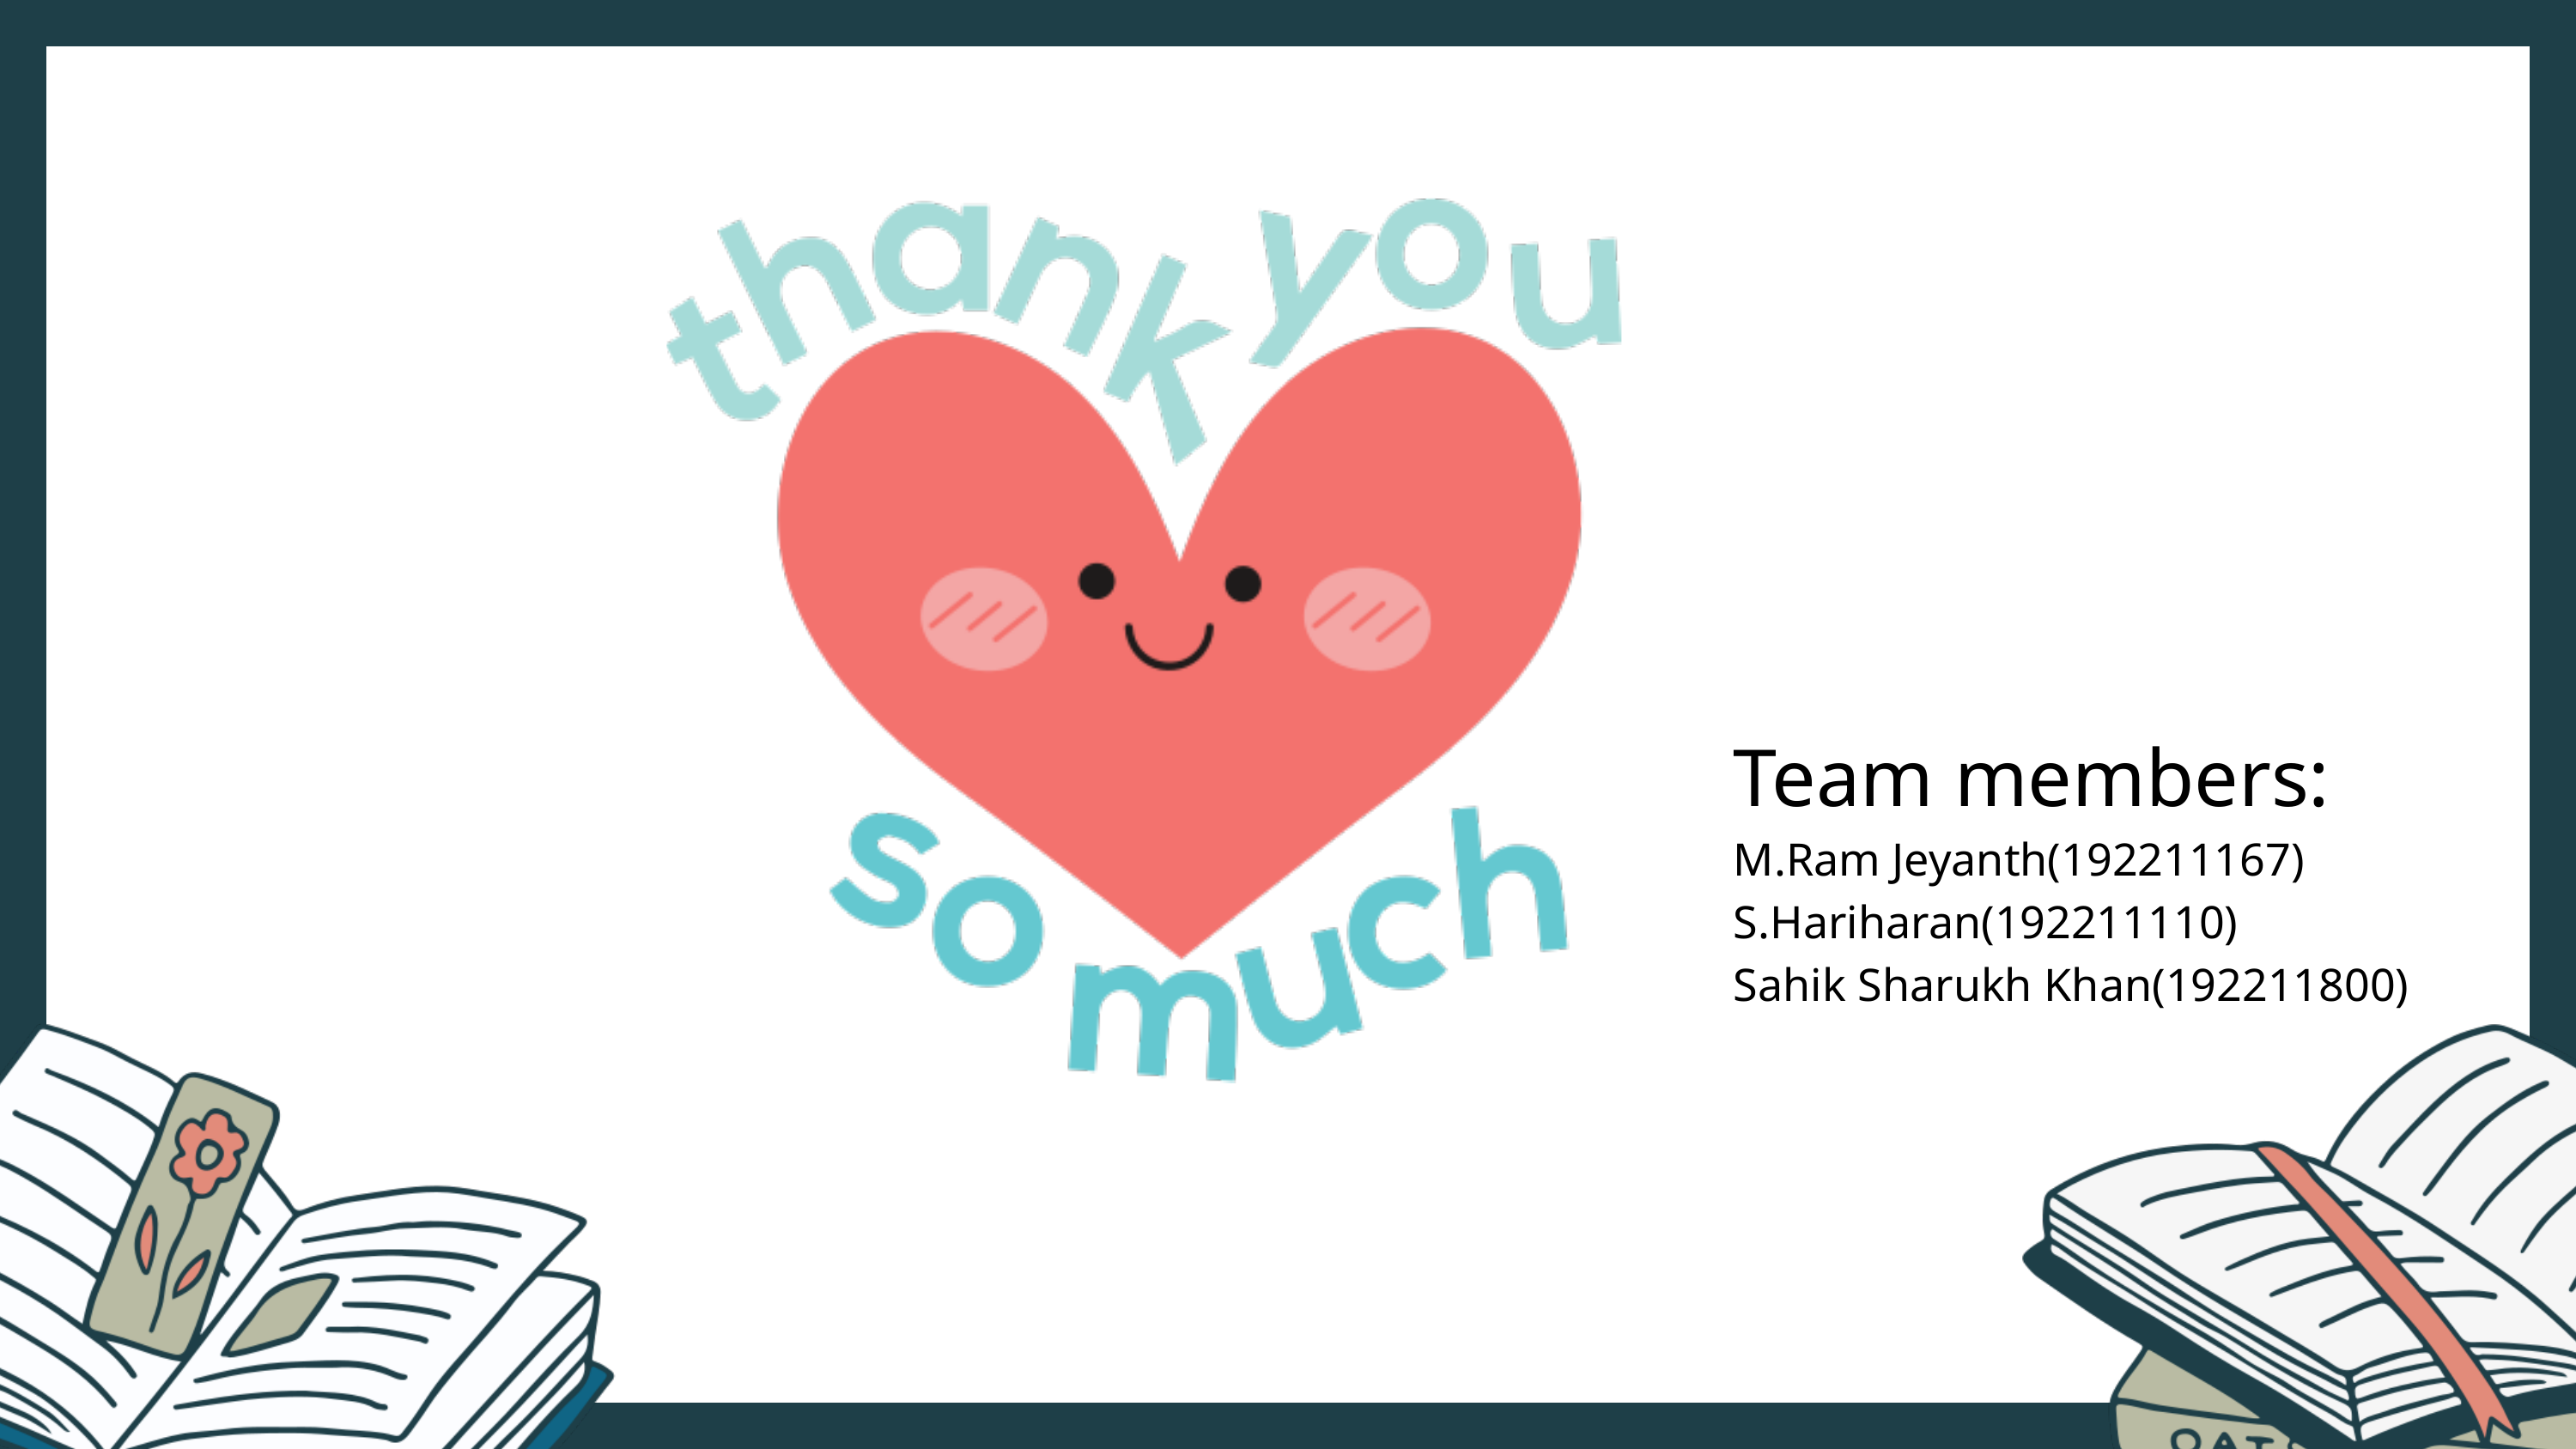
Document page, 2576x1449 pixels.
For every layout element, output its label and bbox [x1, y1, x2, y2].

text_box [0, 0, 2576, 1449]
